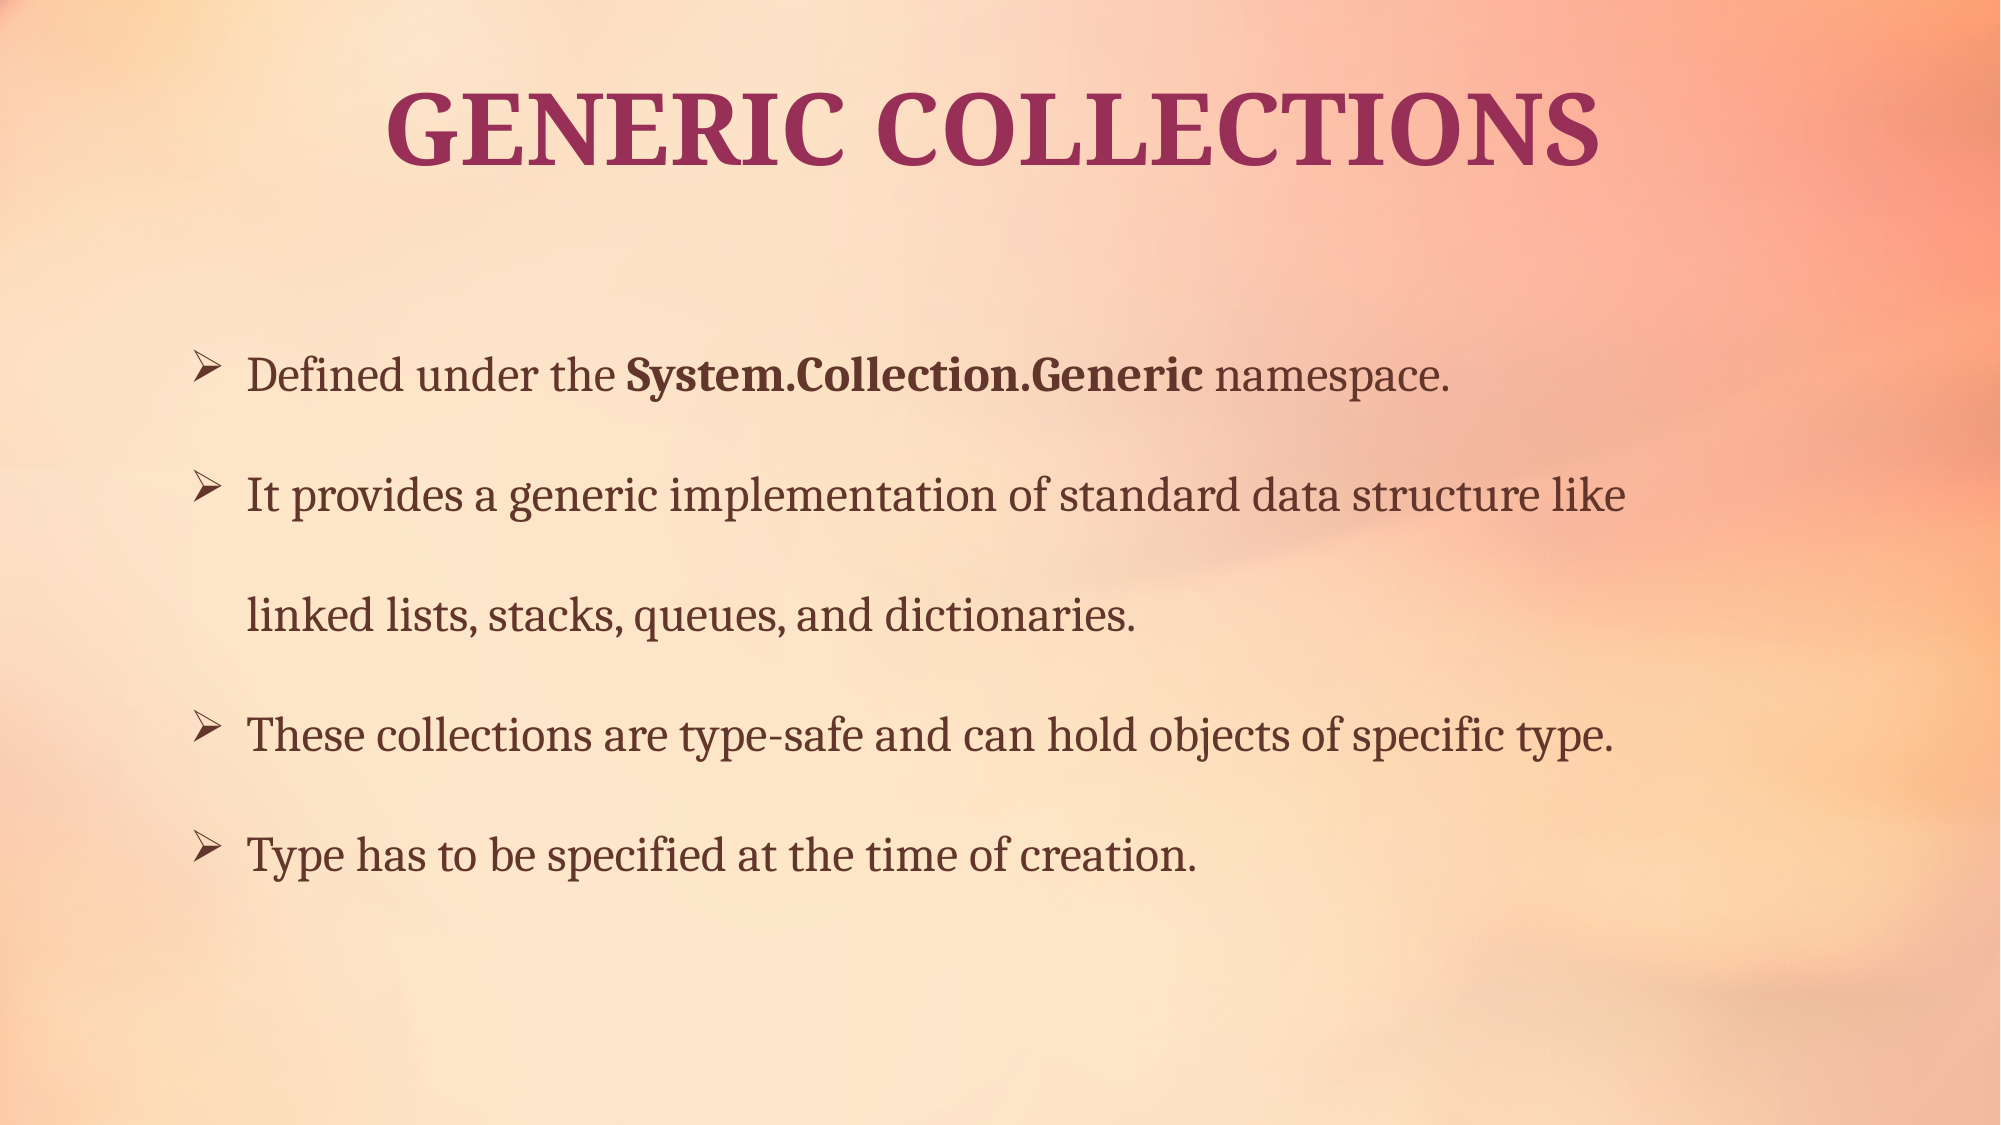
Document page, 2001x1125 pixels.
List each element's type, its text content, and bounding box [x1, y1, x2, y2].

title GENERIC COLLECTIONS [108, 33, 1880, 195]
picture [0, 0, 2001, 1125]
list Defined under the System.Collection.Generic namespace. It provides a generic implementation of standard data structure like linked lists, stacks, queues, and dictionaries. These collections are type-safe and can hold objects of specific type. Type has to be specified at the time of creation. [174, 273, 1753, 1013]
